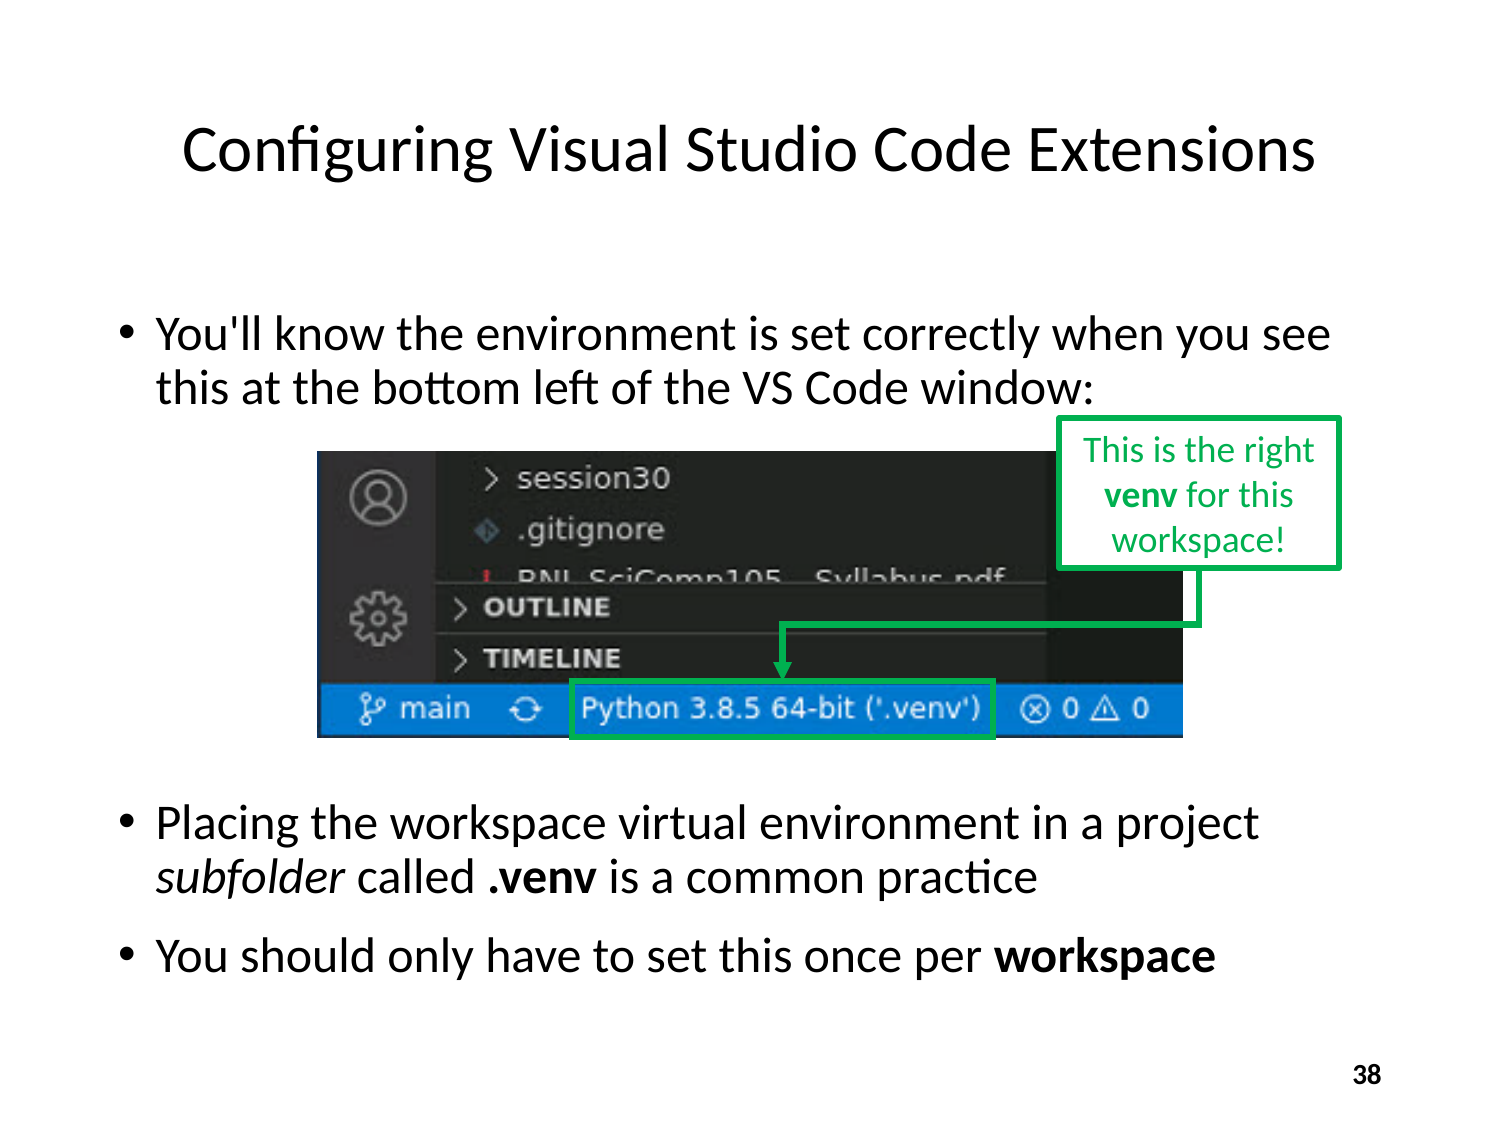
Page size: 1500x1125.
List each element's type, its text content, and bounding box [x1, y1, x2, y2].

picture [1047, 451, 1183, 738]
title Configuring Visual Studio Code Extensions [103, 59, 1397, 241]
list You'll know the environment is set correctly when you see this at the bottom left of the VS Code window: [103, 299, 1419, 425]
text_box Placing the workspace virtual environment in a project subfolder called .venv is a common practice You should only have to set this once per workspace [103, 788, 1419, 998]
picture [317, 451, 935, 738]
slide_number 38 [1059, 1042, 1397, 1103]
text_box This is the right venv for this workspace! [1059, 418, 1339, 568]
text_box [935, 417, 1047, 834]
